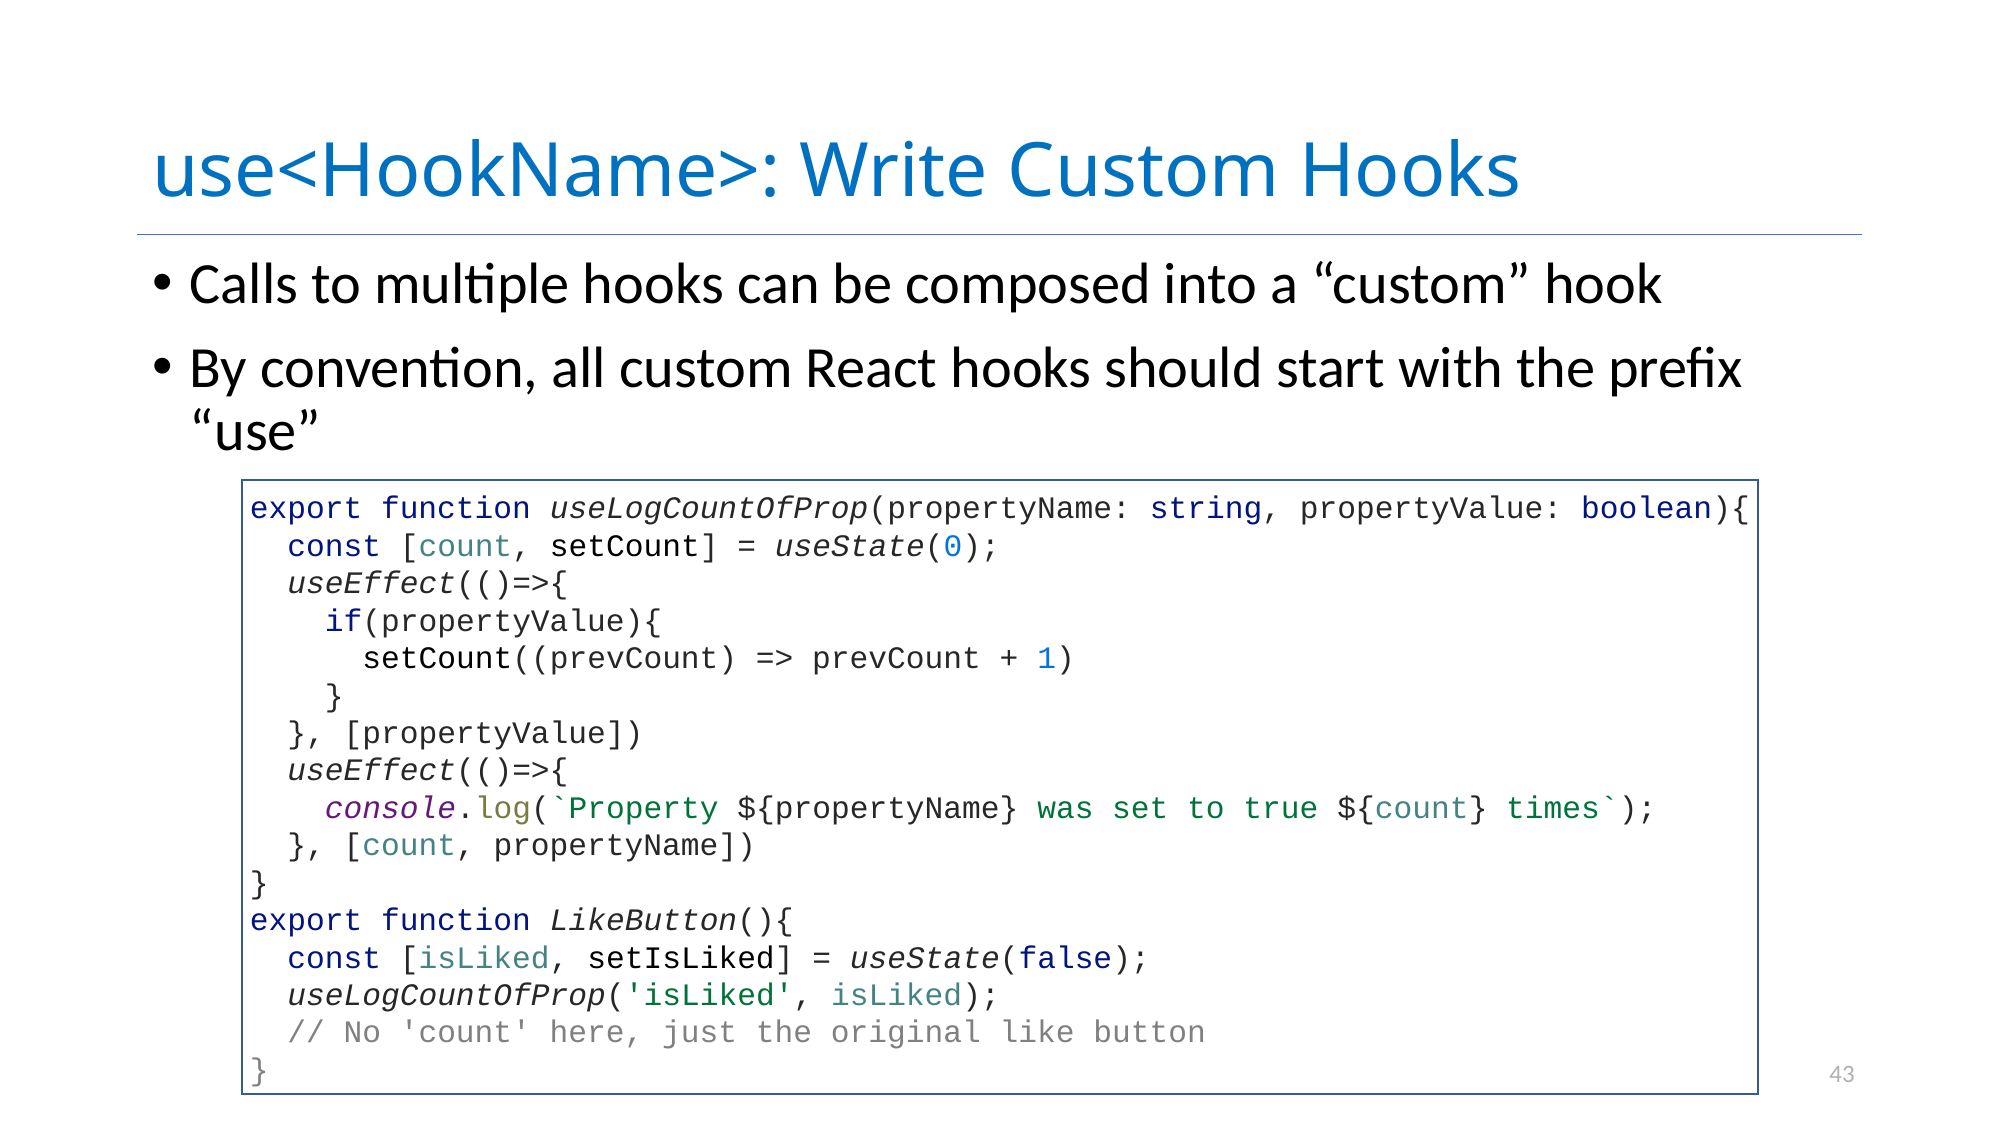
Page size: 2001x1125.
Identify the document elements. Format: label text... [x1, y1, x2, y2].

slide_number 43 [1820, 738, 1863, 1125]
text_box export function useLogCountOfProp(propertyName: string, propertyValue: boolean){ const [count, setCount] = useState(0); useEffect(()=>{ if(propertyValue){ setCount((prevCount) => prevCount + 1) } }, [propertyValue]) useEffect(()=>{ console.log(`Property ${propertyName} was set to true ${count} times`); }, [count, propertyName]) } export function LikeButton(){ const [isLiked, setIsLiked] = useState(false); useLogCountOfProp('isLiked', isLiked); // No 'count' here, just the original like button } [242, 480, 1758, 1094]
list Calls to multiple hooks can be composed into a “custom” hook By convention, all custom React hooks should start with the prefix “use” [137, 246, 1863, 960]
title use<HookName>: Write Custom Hooks [137, 3, 1863, 221]
